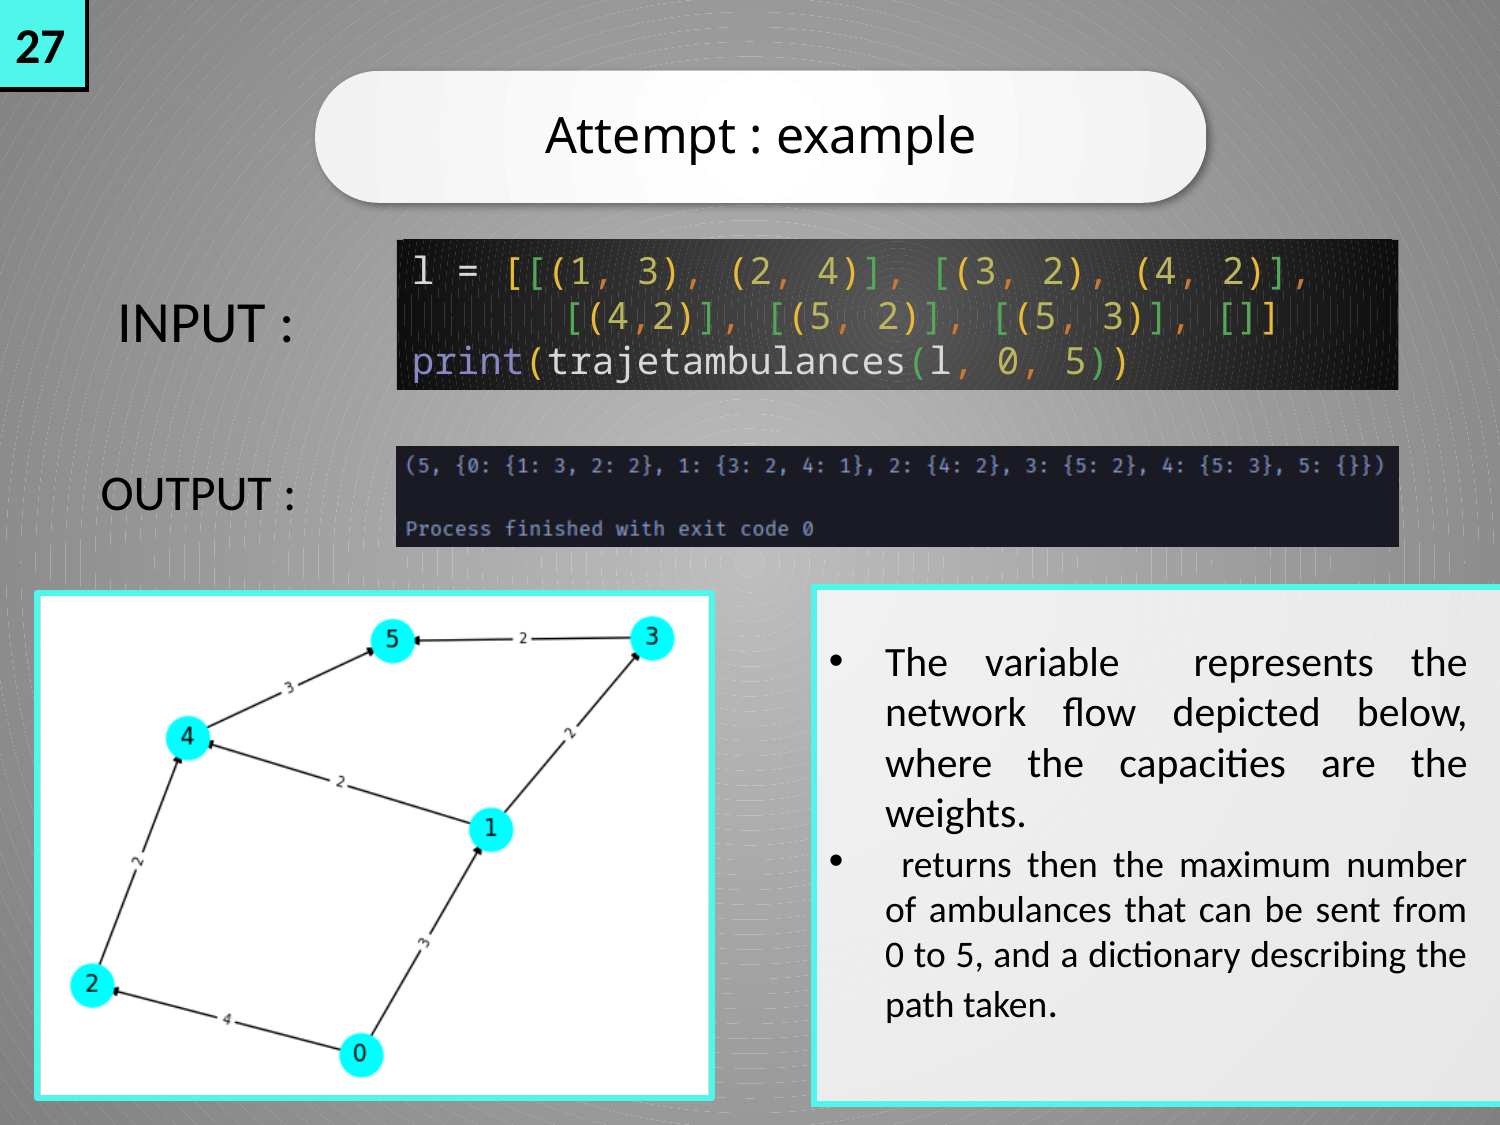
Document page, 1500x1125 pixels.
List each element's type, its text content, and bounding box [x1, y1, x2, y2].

text_box INPUT : [103, 276, 323, 362]
text_box 27 [0, 0, 88, 91]
picture [40, 595, 709, 1095]
text_box l = [[(1, 3), (2, 4)], [(3, 2), (4, 2)], [(4,2)], [(5, 2)], [(5, 3)], []] print(trajetambulances(l, 0, 5)) [396, 239, 1399, 390]
text_box Attempt : example [530, 96, 992, 172]
text_box OUTPUT : [85, 453, 323, 528]
text_box [813, 586, 1500, 1105]
picture [396, 446, 1399, 547]
text_box [314, 69, 1208, 204]
